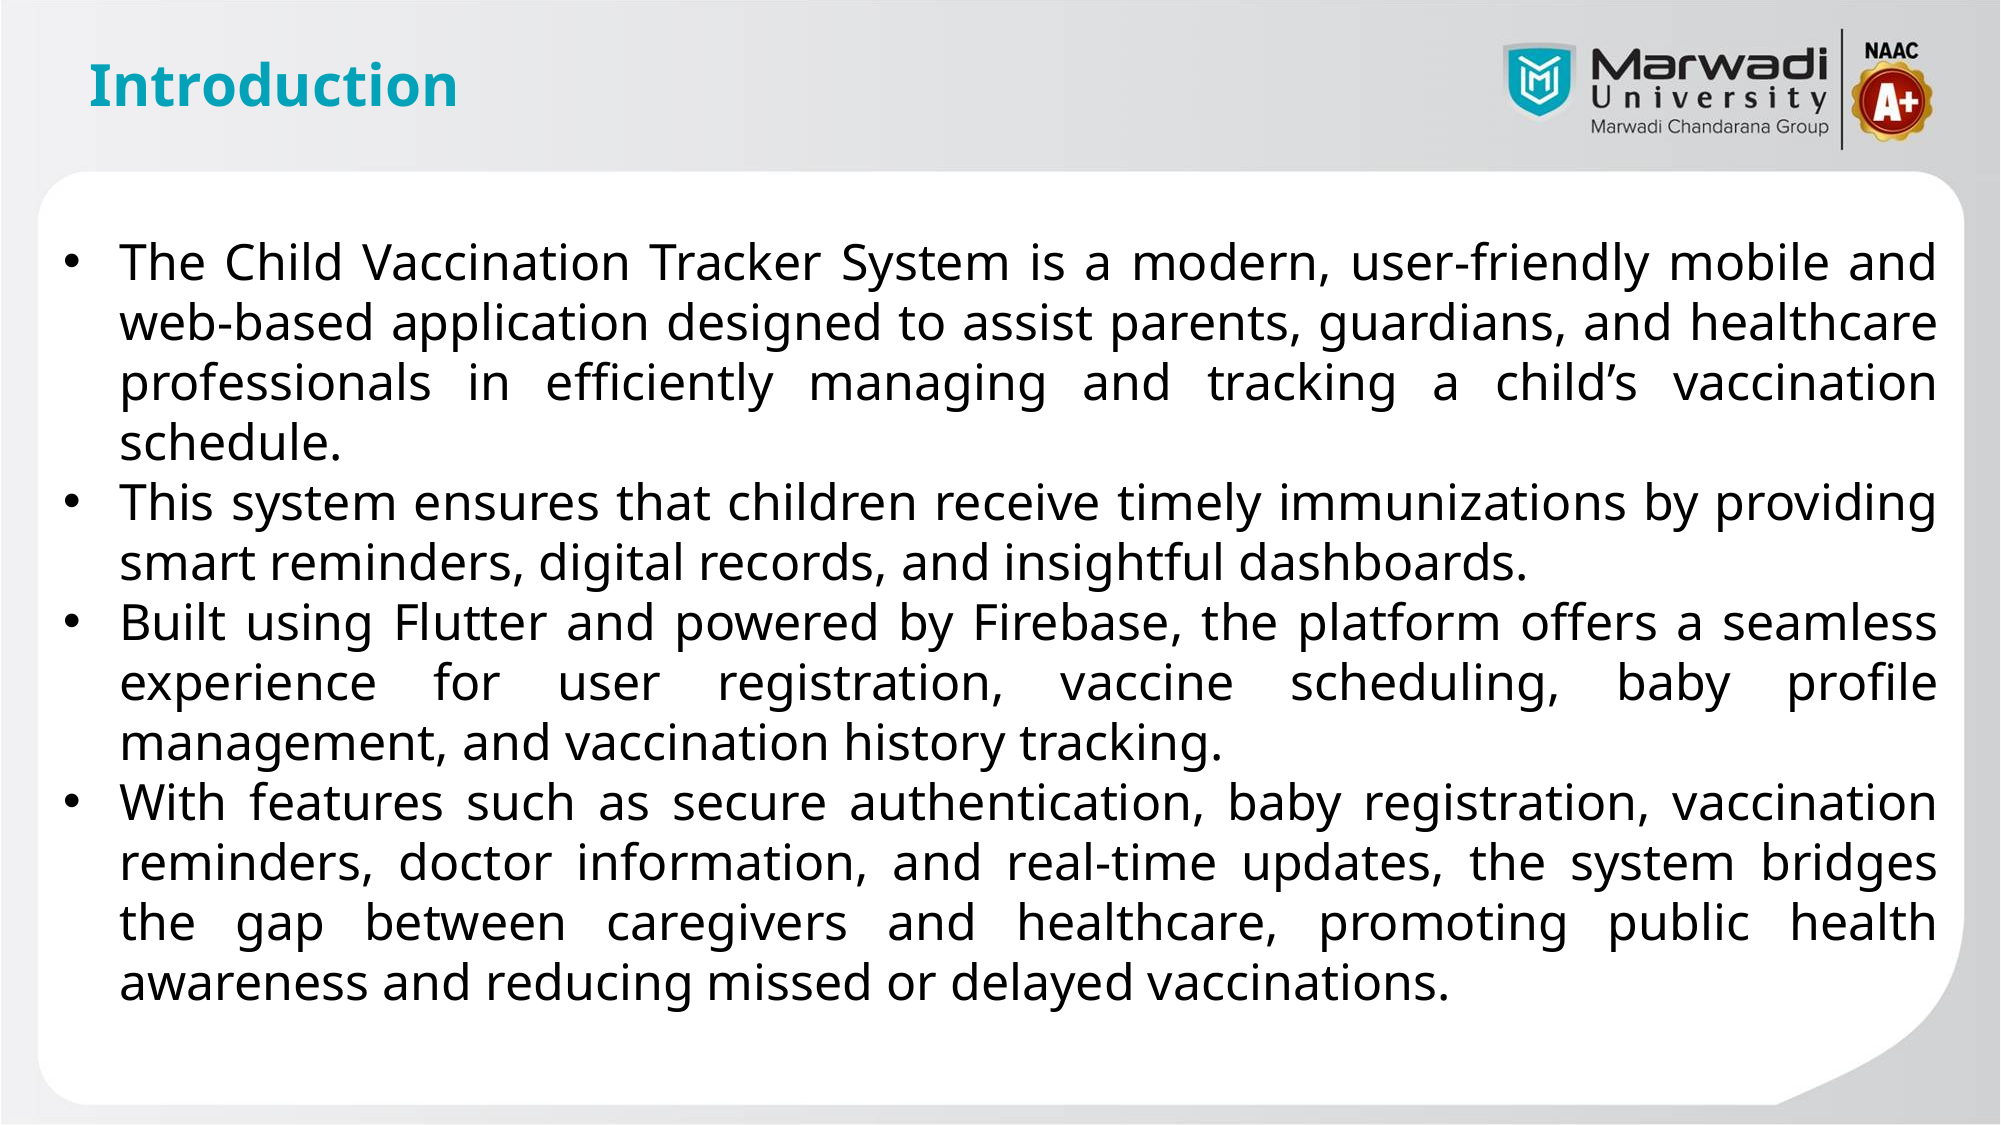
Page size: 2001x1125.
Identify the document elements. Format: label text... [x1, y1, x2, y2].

picture [0, 0, 2001, 1125]
text_box The Child Vaccination Tracker System is a modern, user-friendly mobile and web-based application designed to assist parents, guardians, and healthcare professionals in efficiently managing and tracking a child’s vaccination schedule. This system ensures that children receive timely immunizations by providing smart reminders, digital records, and insightful dashboards. Built using Flutter and powered by Firebase, the platform offers a seamless experience for user registration, vaccine scheduling, baby profile management, and vaccination history tracking. With features such as secure authentication, baby registration, vaccination reminders, doctor information, and real-time updates, the system bridges the gap between caregivers and healthcare, promoting public health awareness and reducing missed or delayed vaccinations. [48, 215, 1955, 1086]
title Introduction [87, 0, 752, 178]
